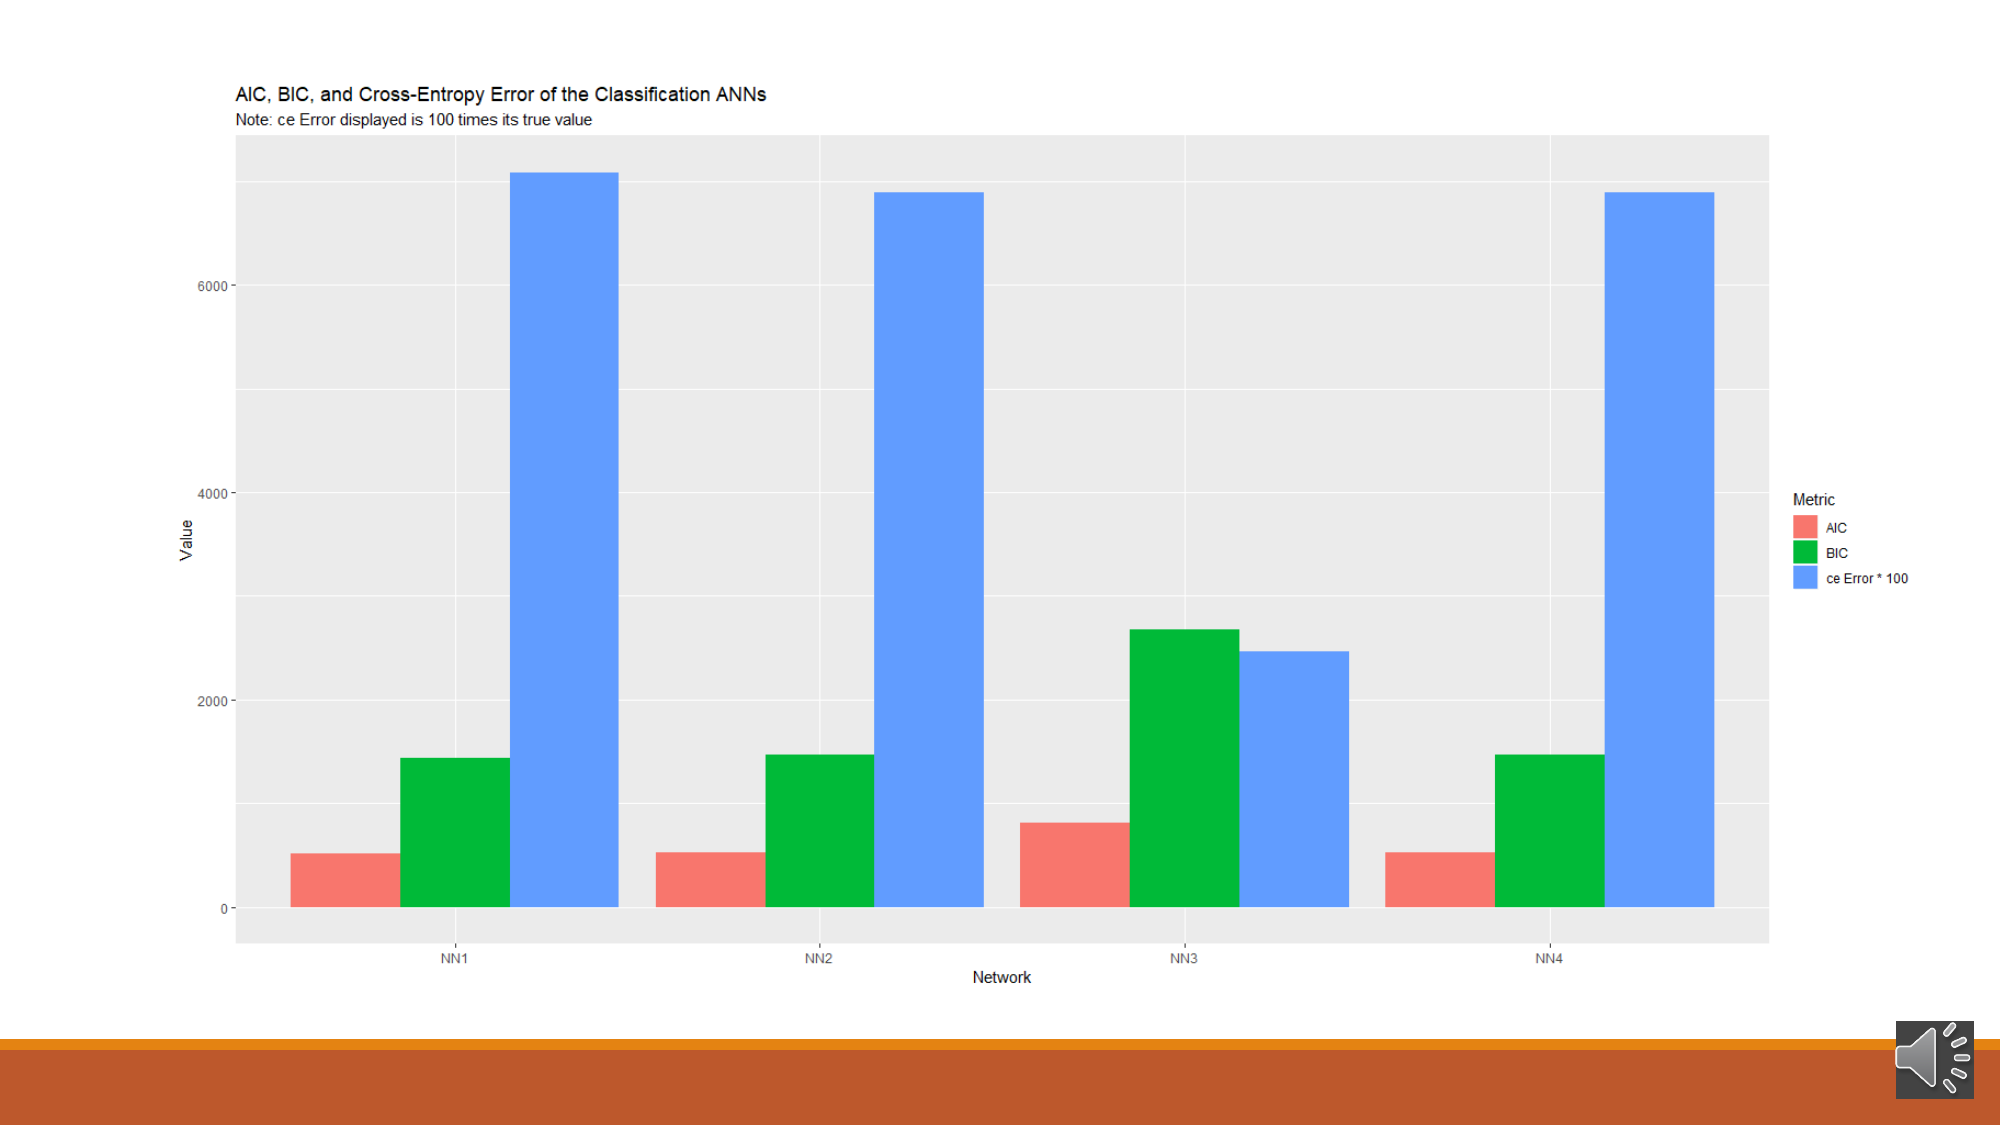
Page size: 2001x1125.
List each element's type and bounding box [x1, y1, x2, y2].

picture [1894, 1019, 1976, 1101]
picture [169, 76, 1926, 994]
